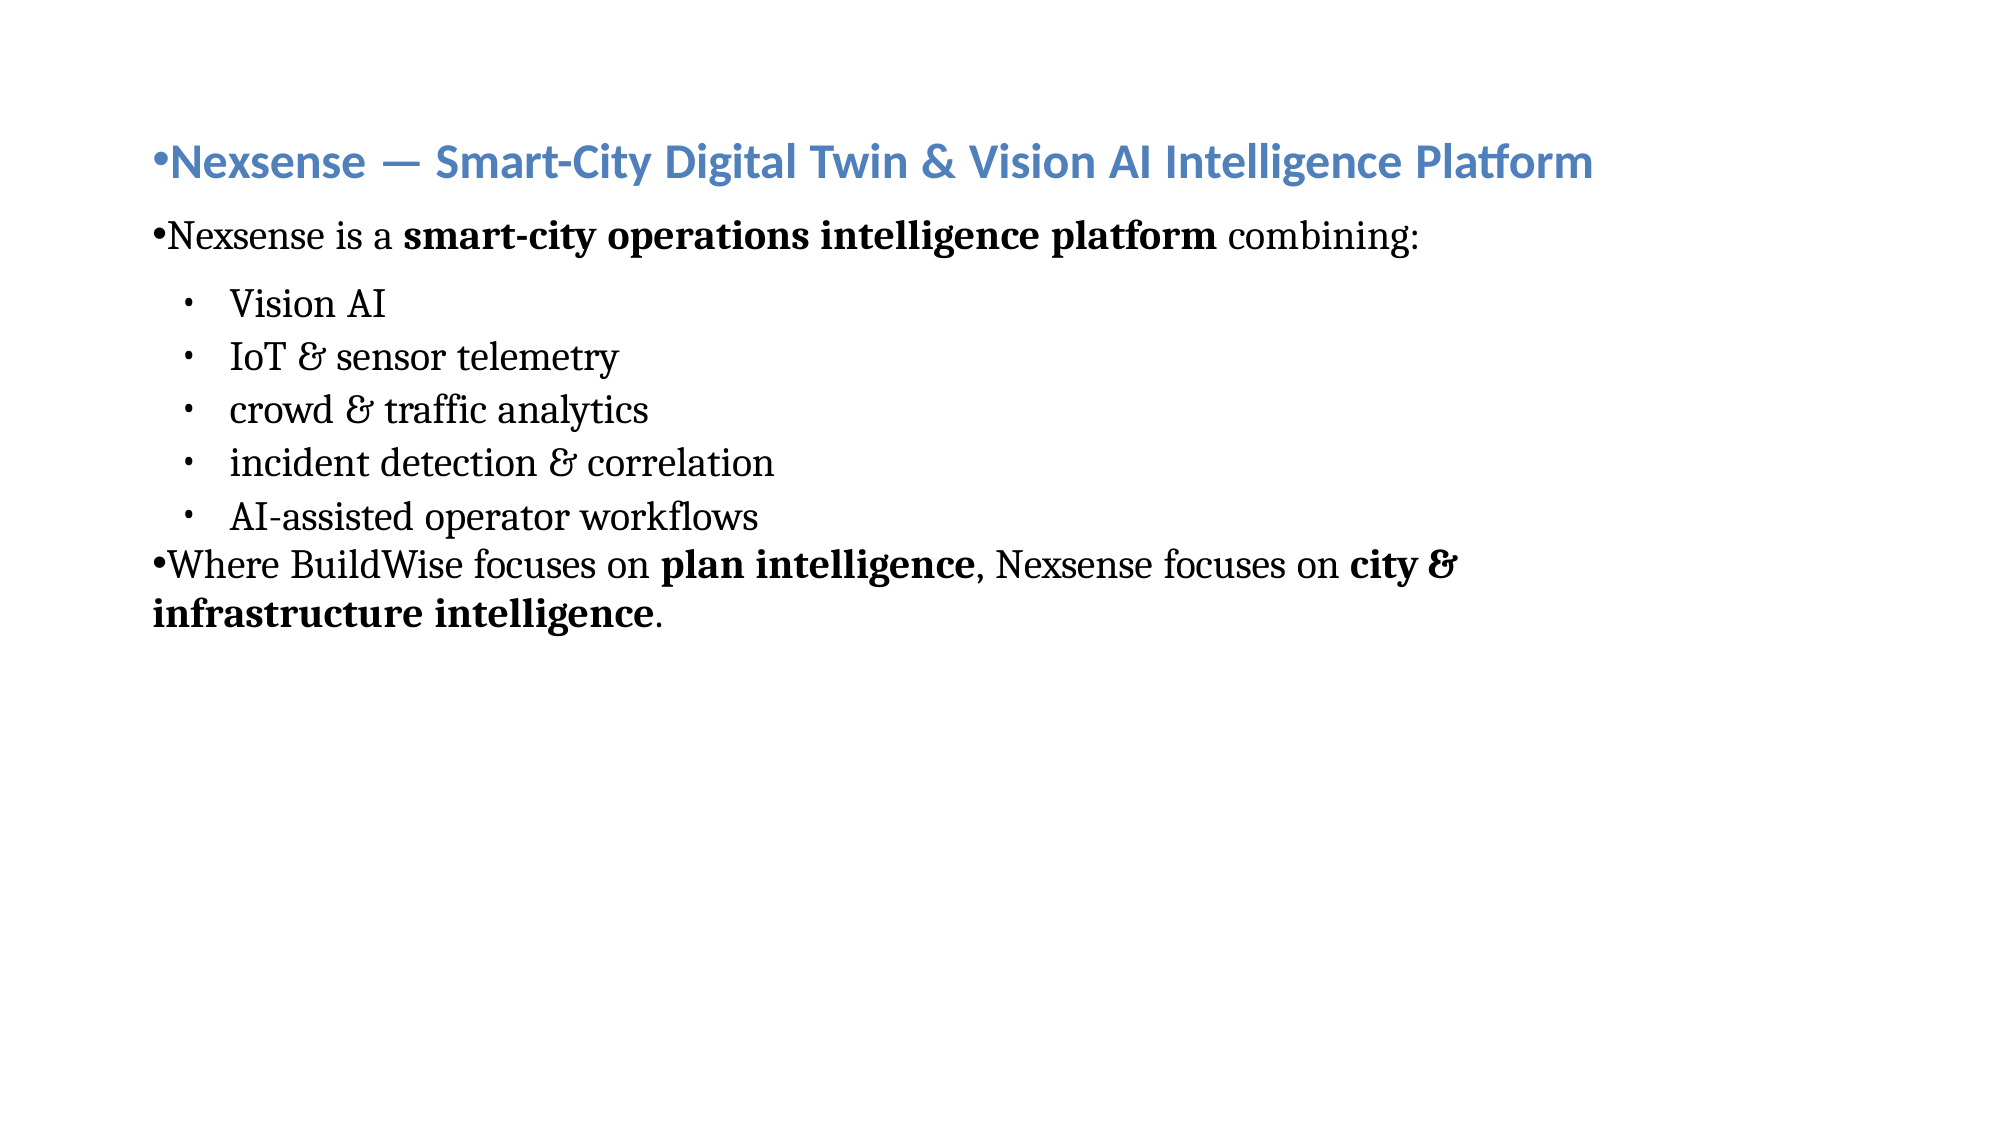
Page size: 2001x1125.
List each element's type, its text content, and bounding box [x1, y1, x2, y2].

list Nexsense — Smart-City Digital Twin & Vision AI Intelligence Platform Nexsense is a smart-city operations intelligence platform combining: Vision AI IoT & sensor telemetry crowd & traffic analytics incident detection & correlation AI-assisted operator workflows Where BuildWise focuses on plan intelligence, Nexsense focuses on city & infrastructure intelligence. [137, 120, 1863, 1014]
